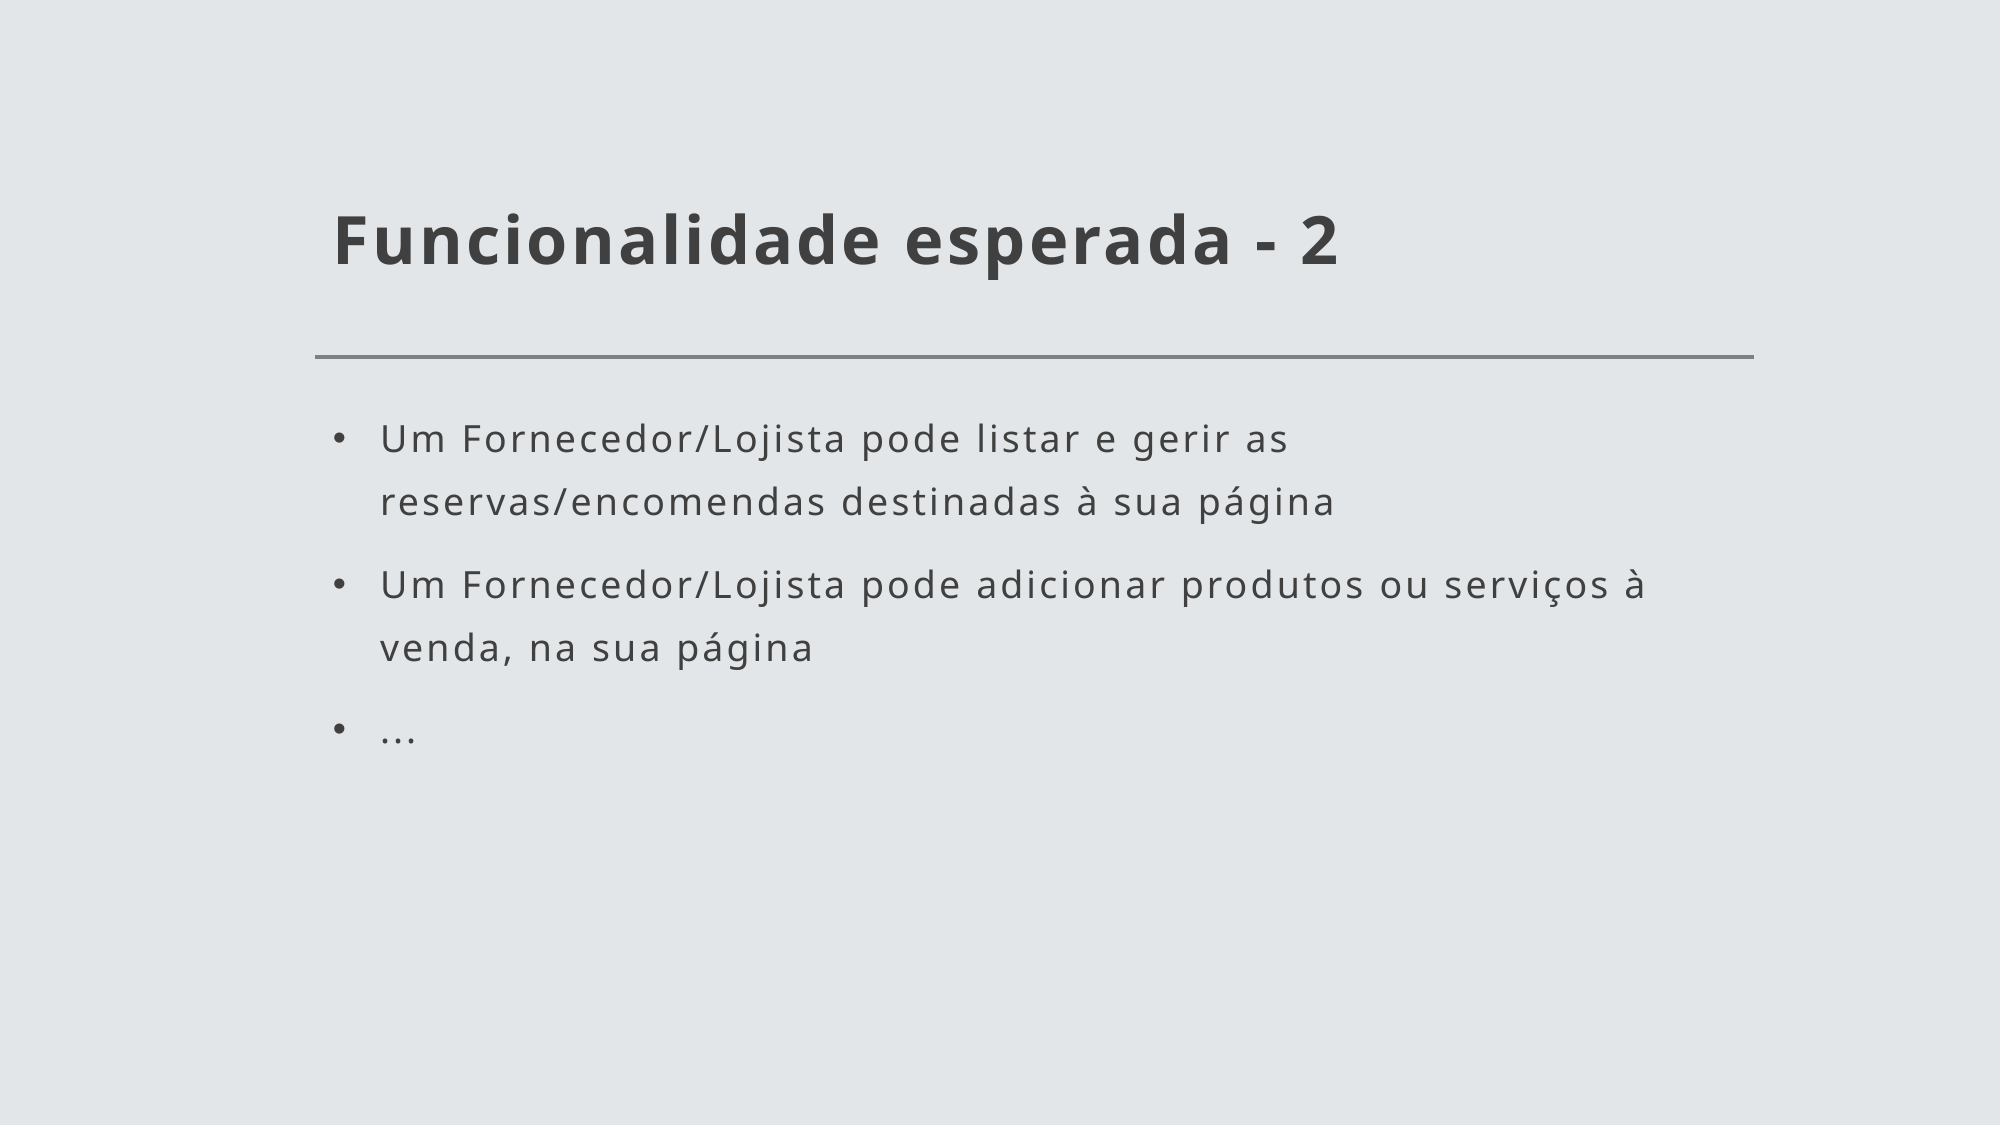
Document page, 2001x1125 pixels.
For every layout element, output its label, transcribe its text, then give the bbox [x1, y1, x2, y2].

list Um Fornecedor/Lojista pode listar e gerir as reservas/encomendas destinadas à sua página Um Fornecedor/Lojista pode adicionar produtos ou serviços à venda, na sua página ... [315, 379, 1754, 979]
title Funcionalidade esperada - 2 [315, 72, 1754, 294]
